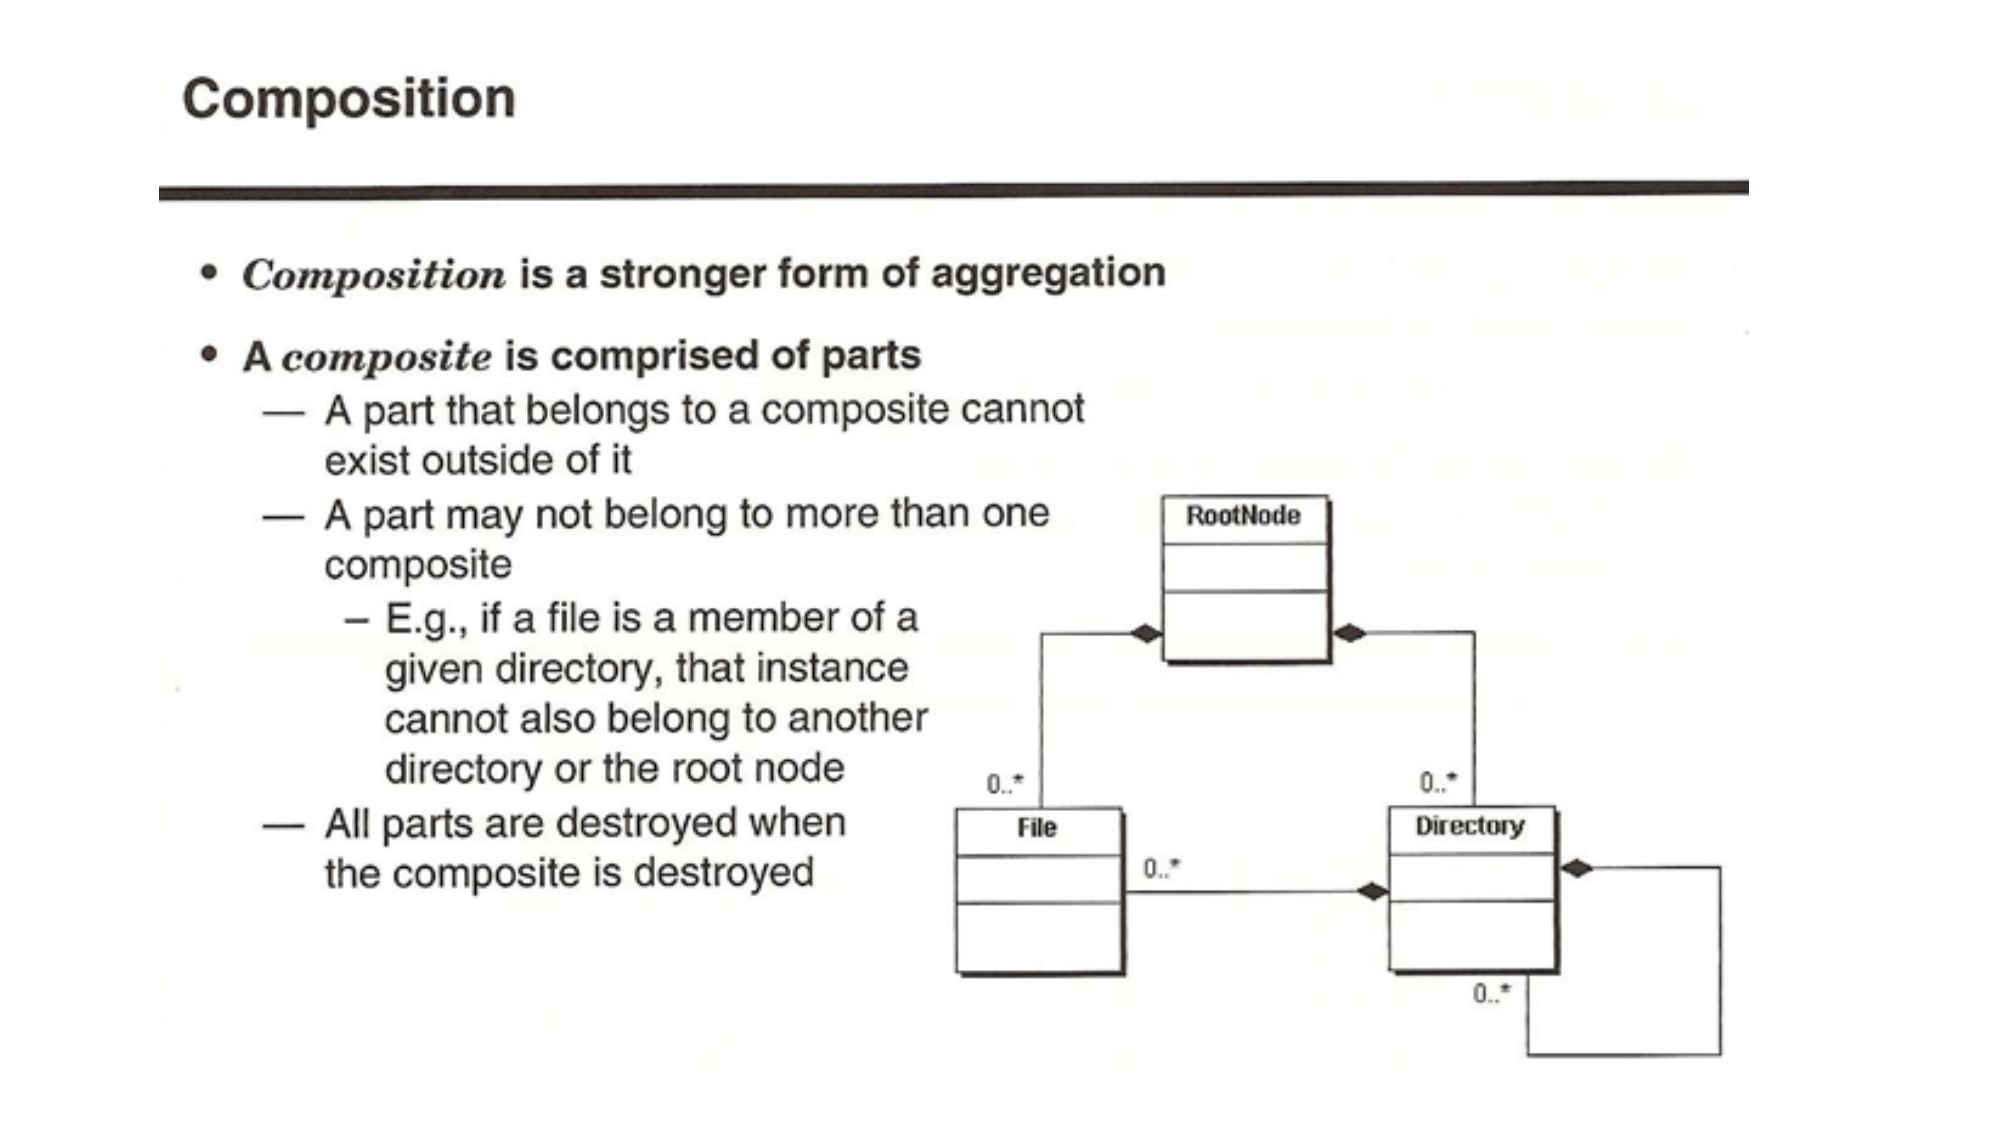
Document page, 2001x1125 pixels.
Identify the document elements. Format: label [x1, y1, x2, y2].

list [159, 43, 1749, 1094]
